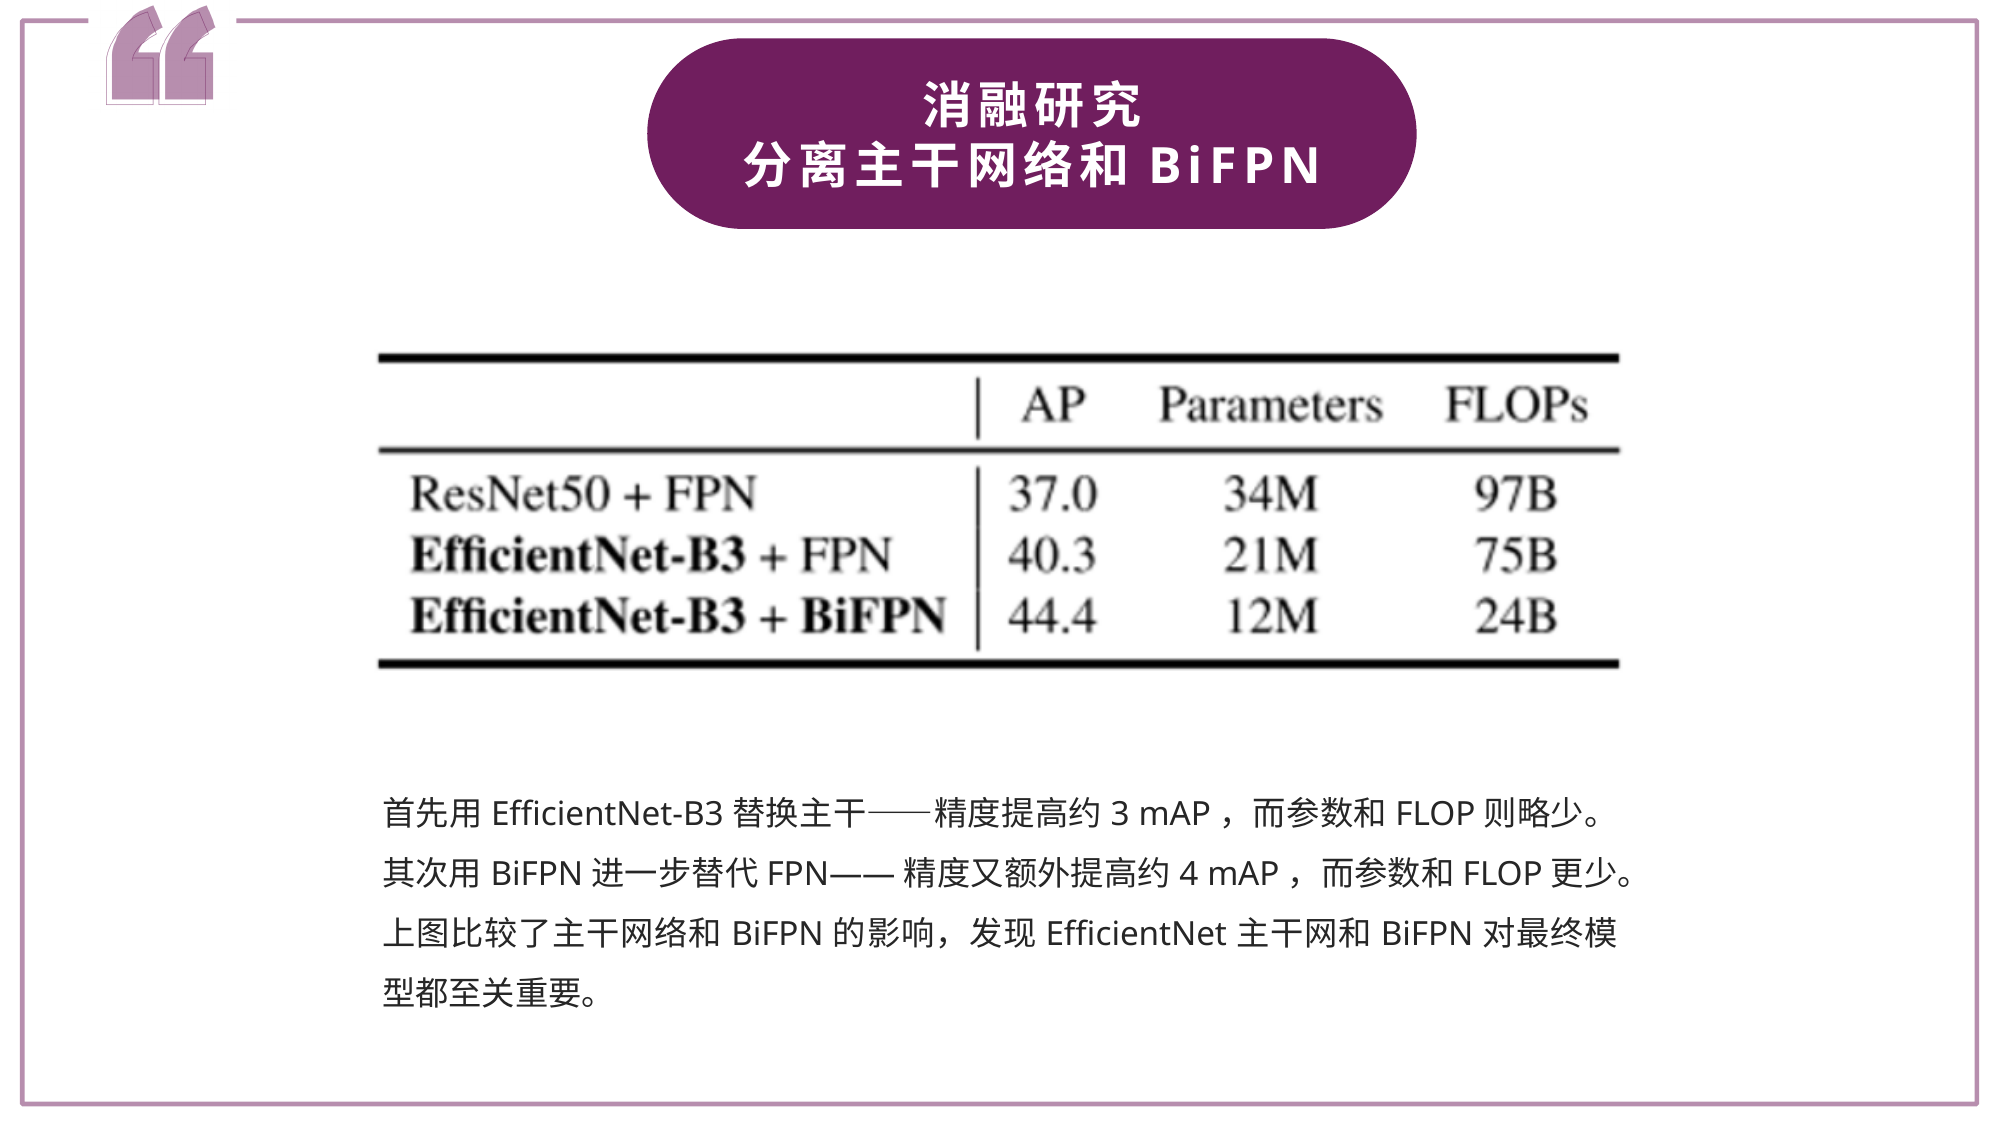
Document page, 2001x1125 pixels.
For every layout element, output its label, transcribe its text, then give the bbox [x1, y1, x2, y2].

text_box 消融研究 分离主干网络和BiFPN [647, 38, 1417, 229]
picture [367, 335, 1633, 688]
text_box 首先用EfficientNet-B3替换主干——精度提高约3 mAP，而参数和FLOP则略少。其次用BiFPN进一步替代FPN——精度又额外提高约4 mAP，而参数和FLOP更少。 上图比较了主干网络和BiFPN的影响，发现EfficientNet主干网和BiFPN对最终模型都至关重要。 [367, 765, 1633, 1020]
picture [88, 0, 237, 113]
